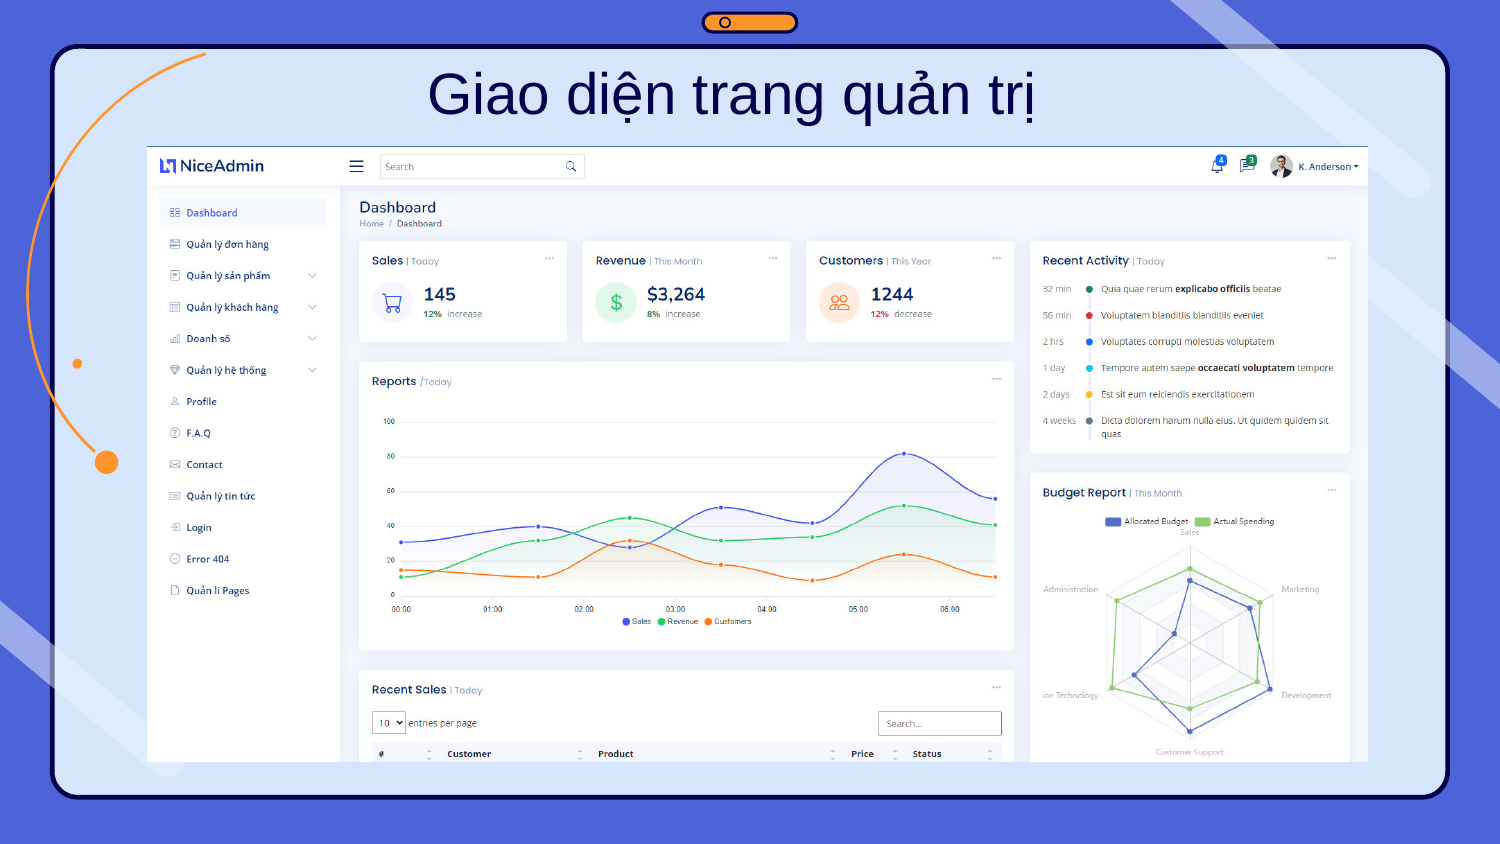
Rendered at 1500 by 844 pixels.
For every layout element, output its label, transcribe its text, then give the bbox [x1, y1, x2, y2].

picture [147, 146, 1368, 763]
title Giao diện trang quản trị [98, 40, 1367, 110]
